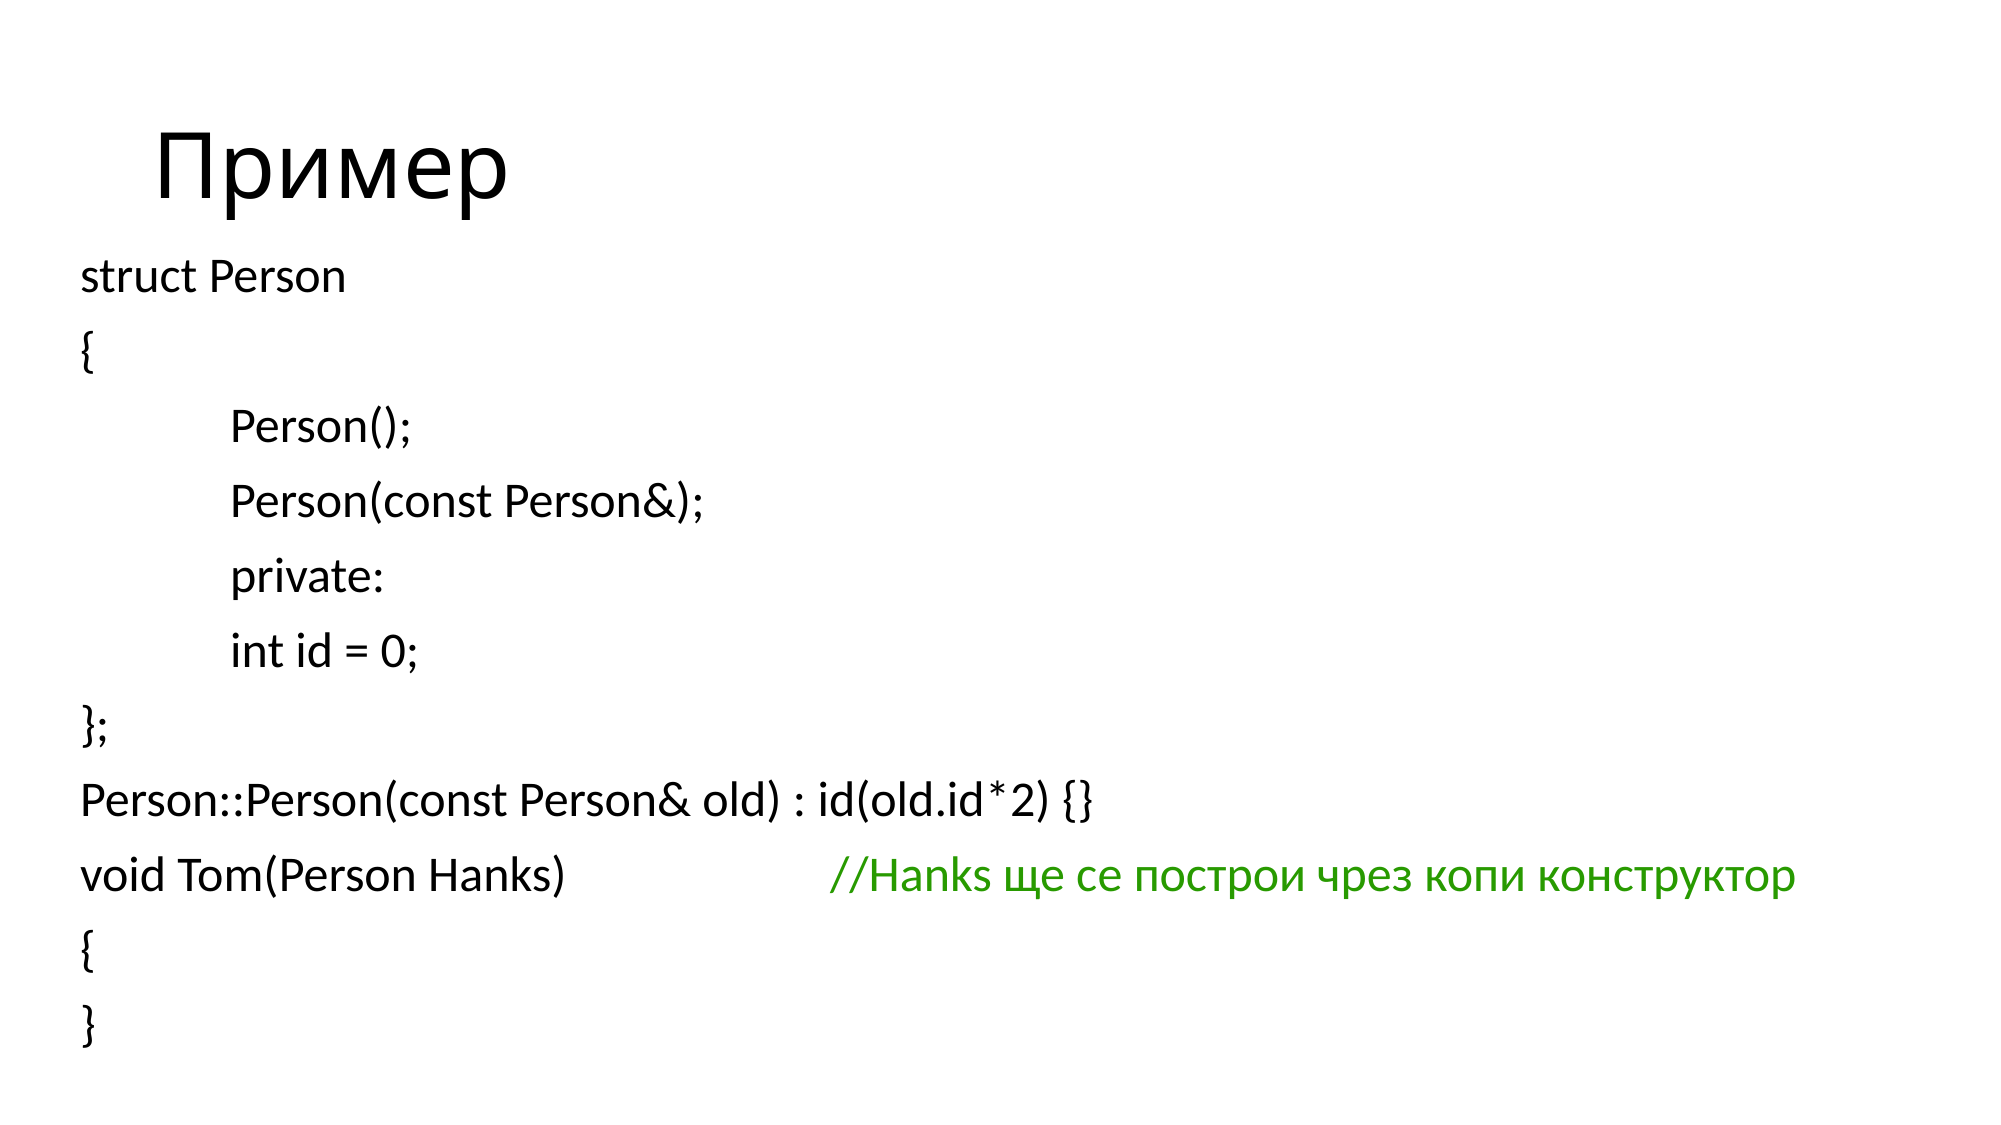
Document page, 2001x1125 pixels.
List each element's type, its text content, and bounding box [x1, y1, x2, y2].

title Пример [137, 59, 1863, 242]
list struct Person { Person(); Person(const Person&); private: int id = 0; }; Person::Person(const Person& old) : id(old.id*2) {} void Tom(Person Hanks) //Hanks ще се построи чрез копи конструктор { } [65, 242, 2000, 1125]
